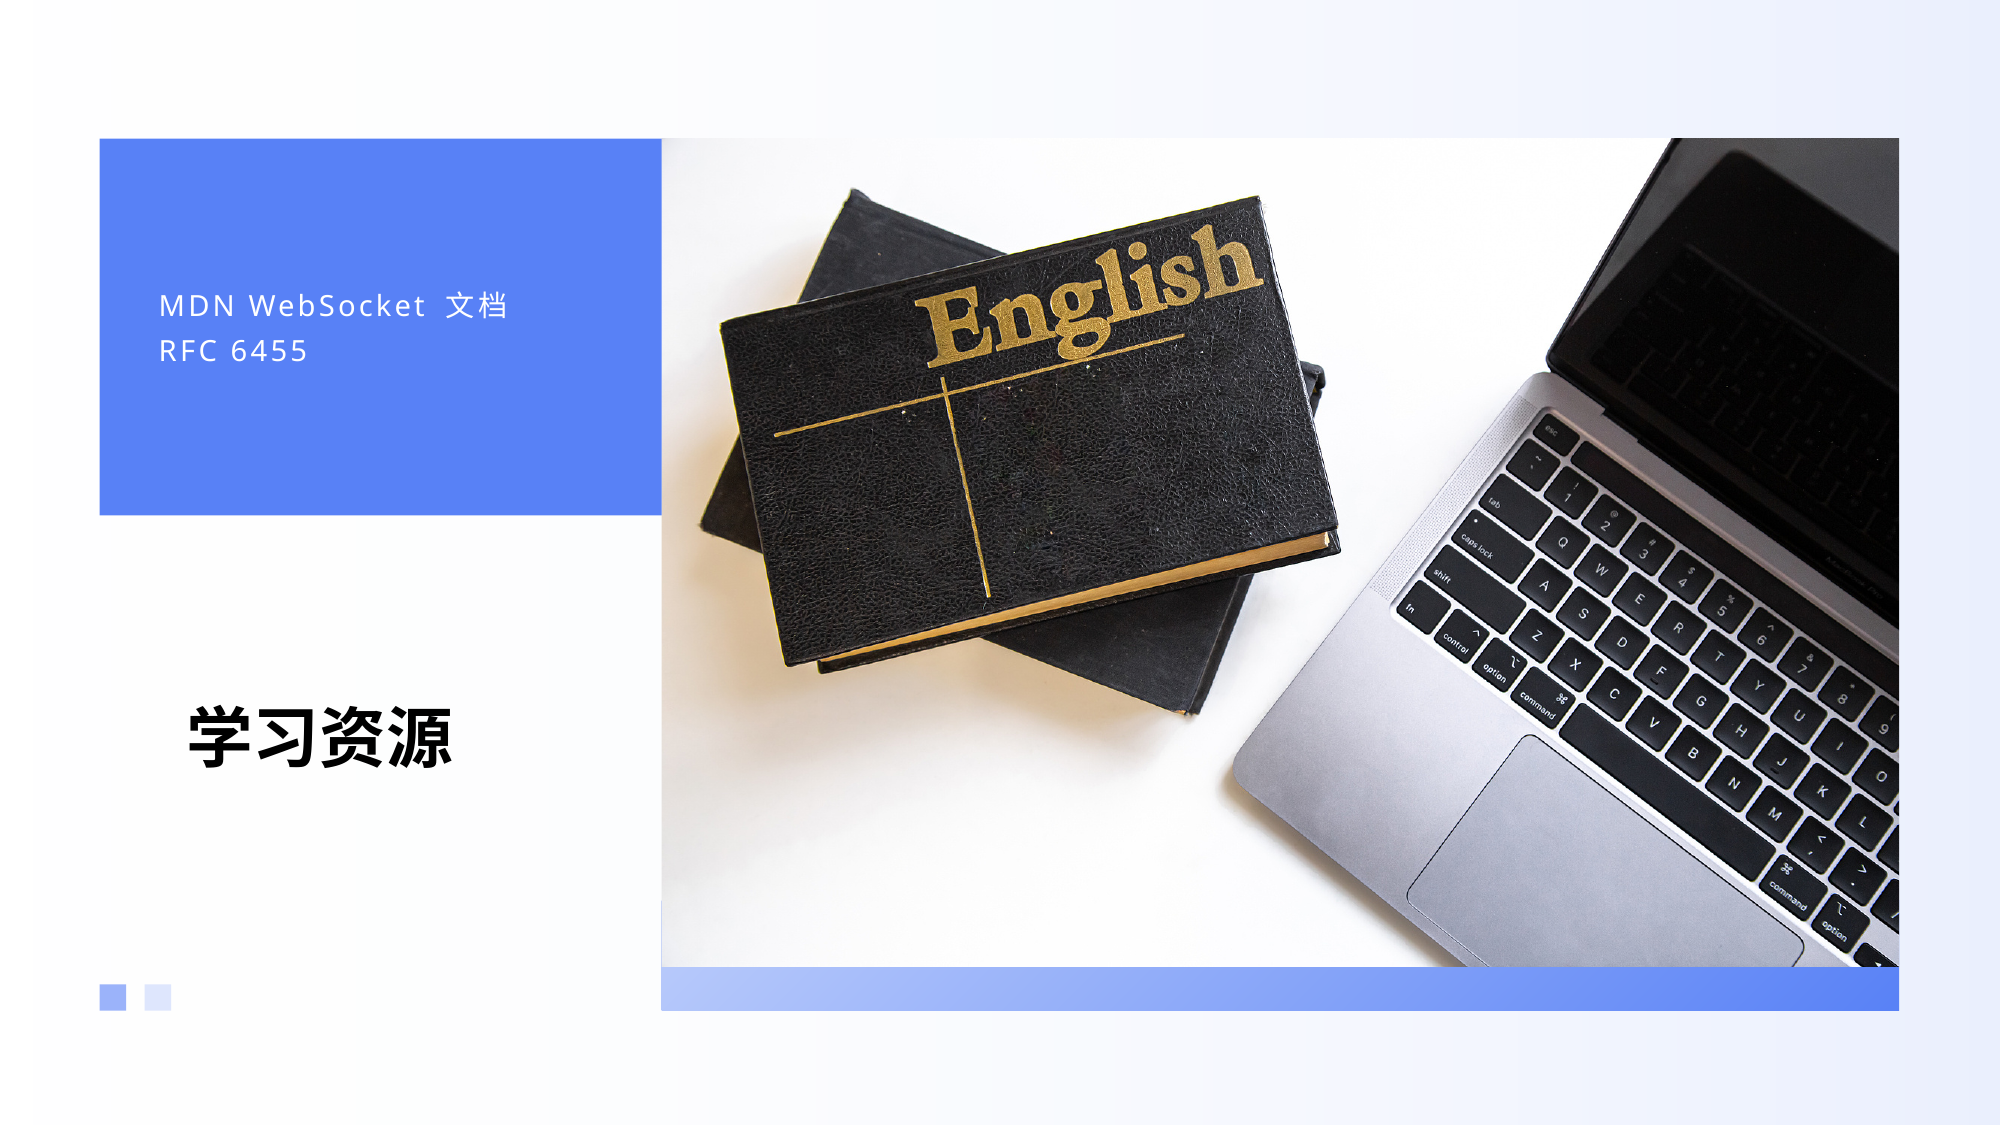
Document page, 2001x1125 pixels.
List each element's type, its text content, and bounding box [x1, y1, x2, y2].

text_box [144, 983, 172, 1012]
title 学习资源 [171, 572, 591, 909]
text_box MDN WebSocket 文档 RFC 6455 [99, 138, 661, 516]
text_box [99, 983, 127, 1012]
text_box [661, 967, 1900, 1012]
picture [661, 138, 1900, 967]
